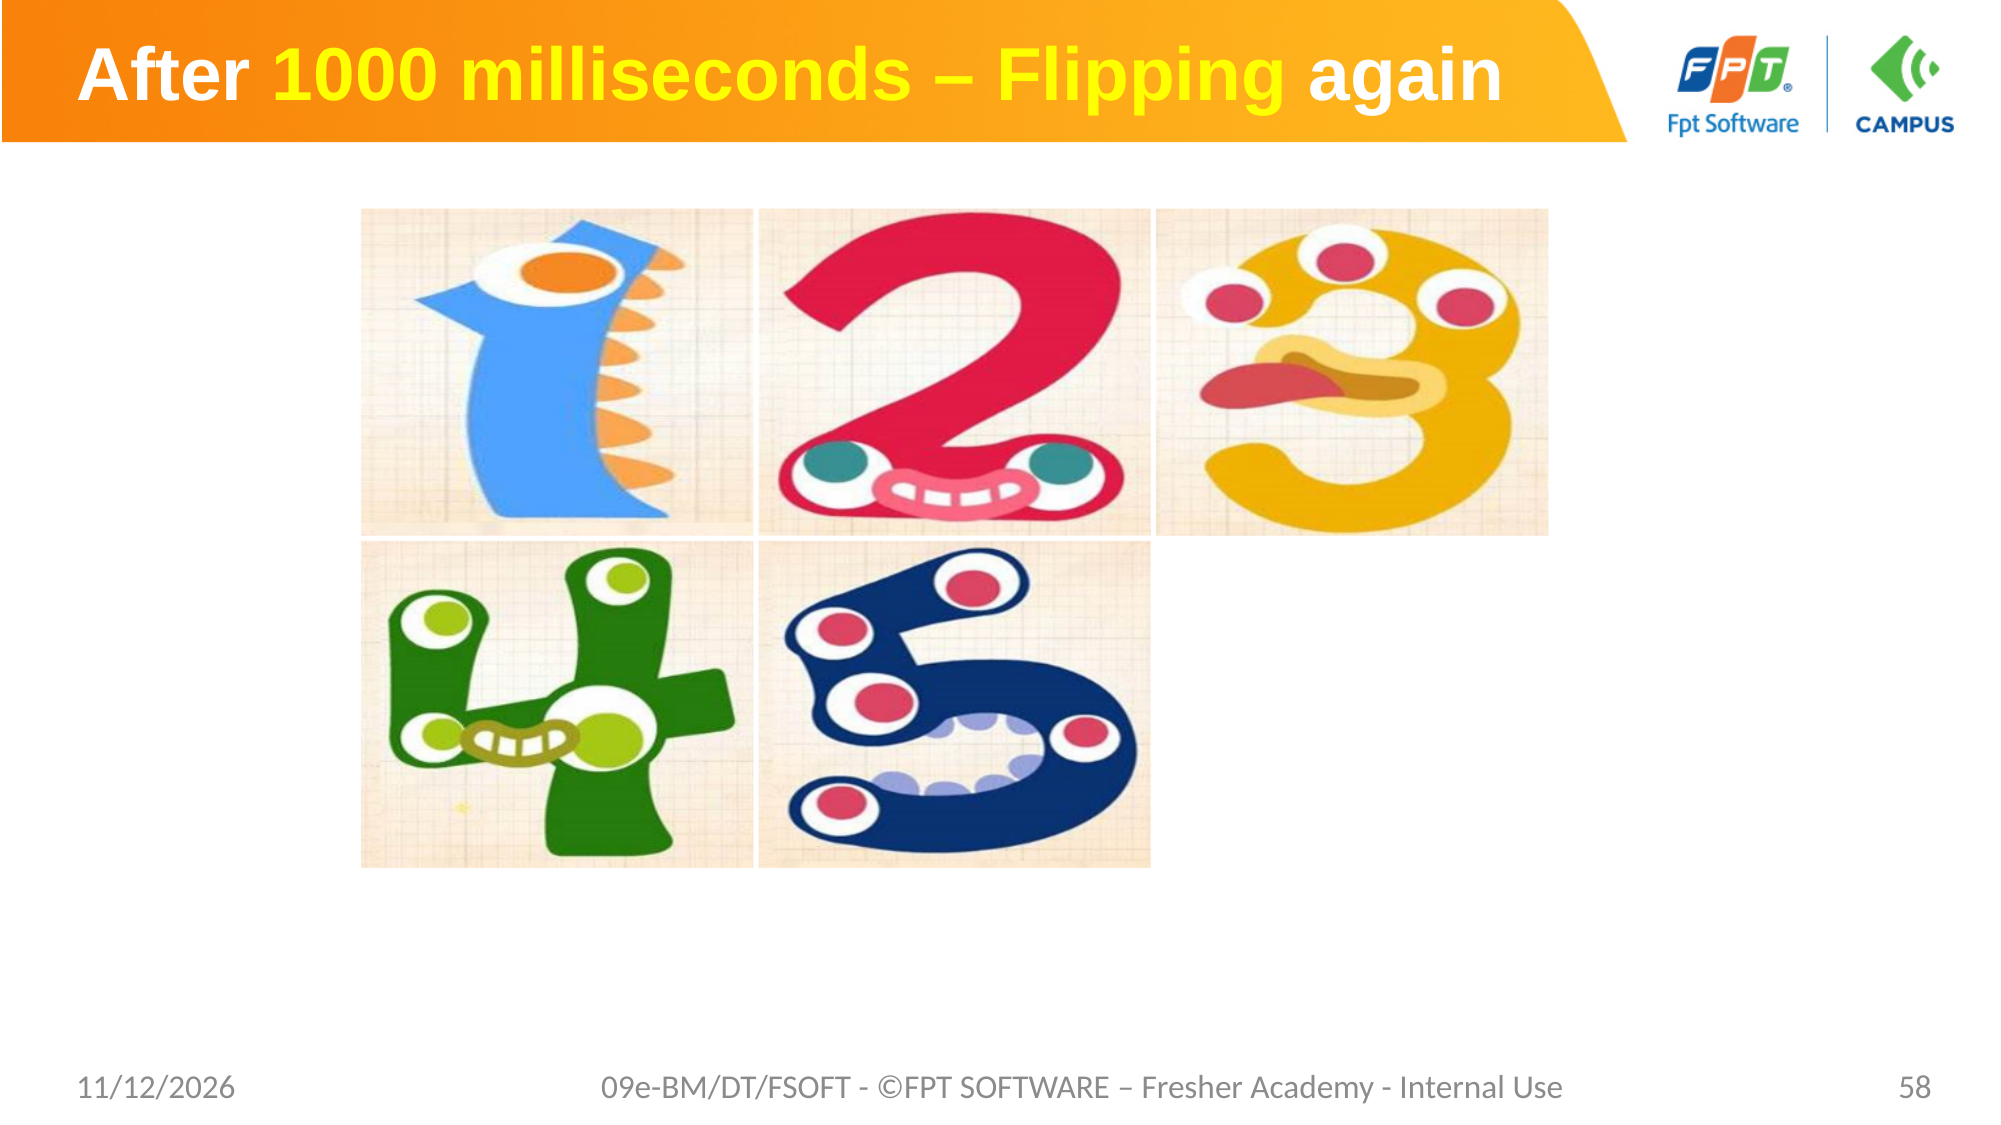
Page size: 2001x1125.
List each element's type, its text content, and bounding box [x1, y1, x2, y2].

picture [2, 0, 1998, 1125]
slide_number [60, 1055, 360, 1116]
footer 09e-BM/DT/FSOFT - ©FPT SOFTWARE – Fresher Academy - Internal Use [385, 1055, 1780, 1116]
slide_number 58 [1800, 1055, 1947, 1116]
title After 1000 milliseconds – Flipping again [60, 0, 1567, 141]
